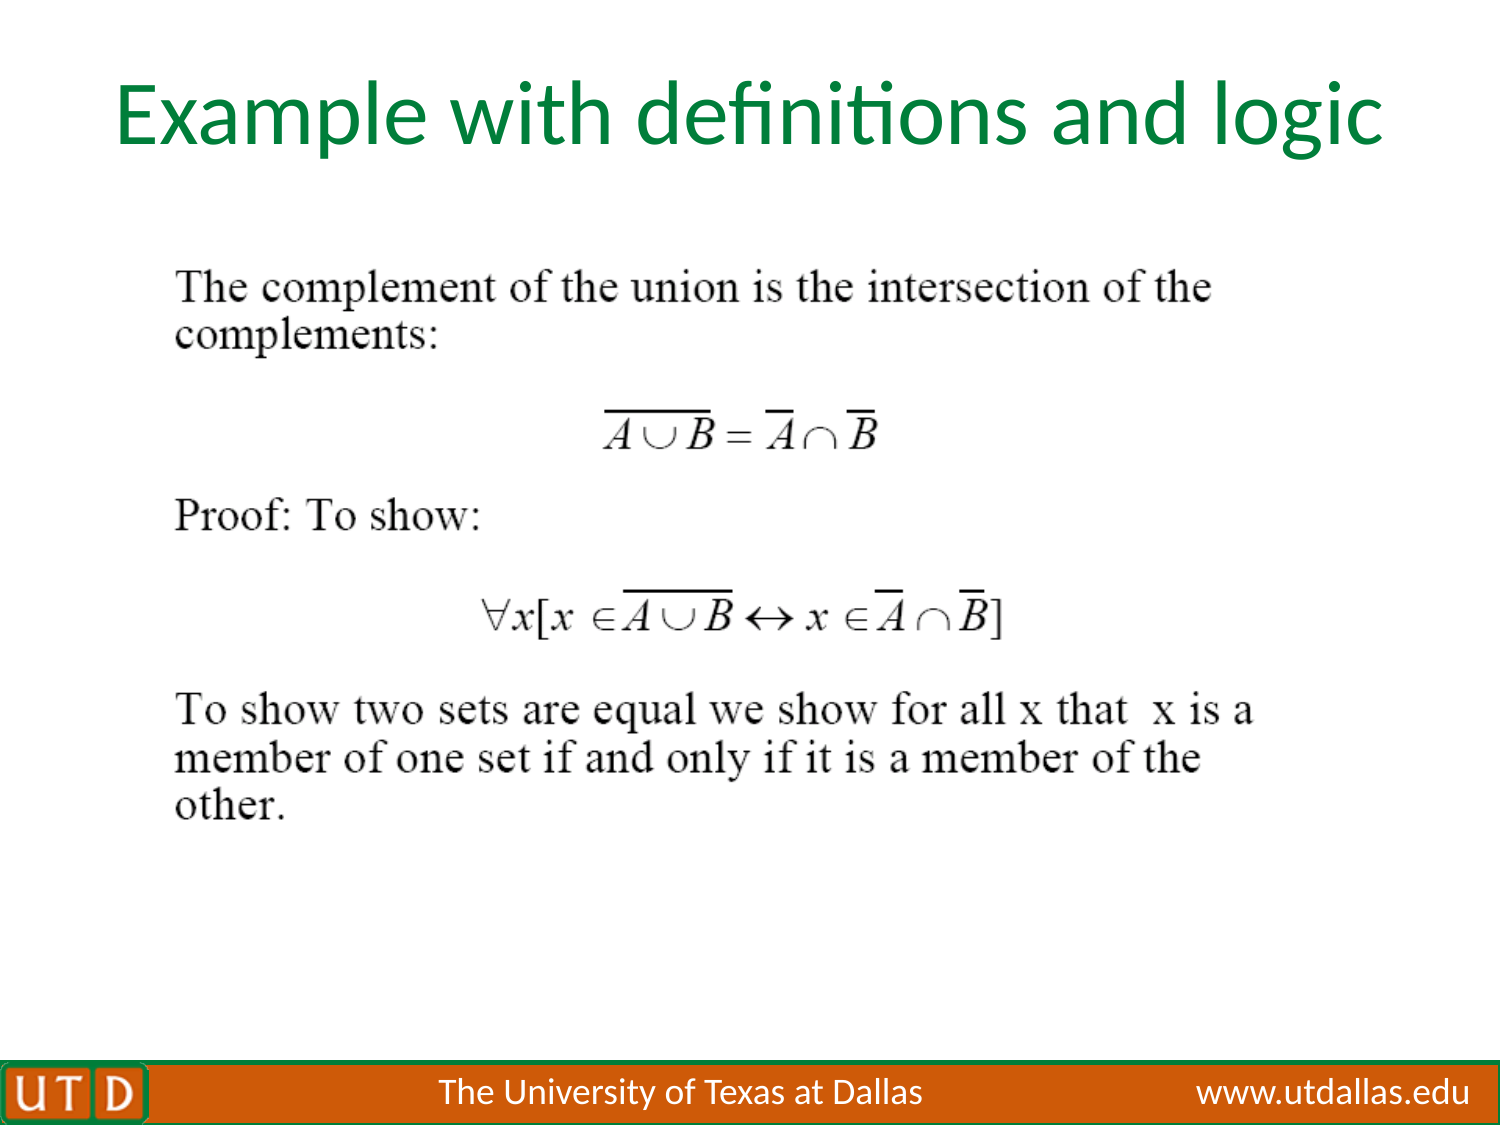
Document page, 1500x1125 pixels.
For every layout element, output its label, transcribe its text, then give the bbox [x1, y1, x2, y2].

picture [0, 1062, 149, 1125]
title Example with definitions and logic [75, 45, 1425, 233]
picture [148, 248, 1352, 876]
